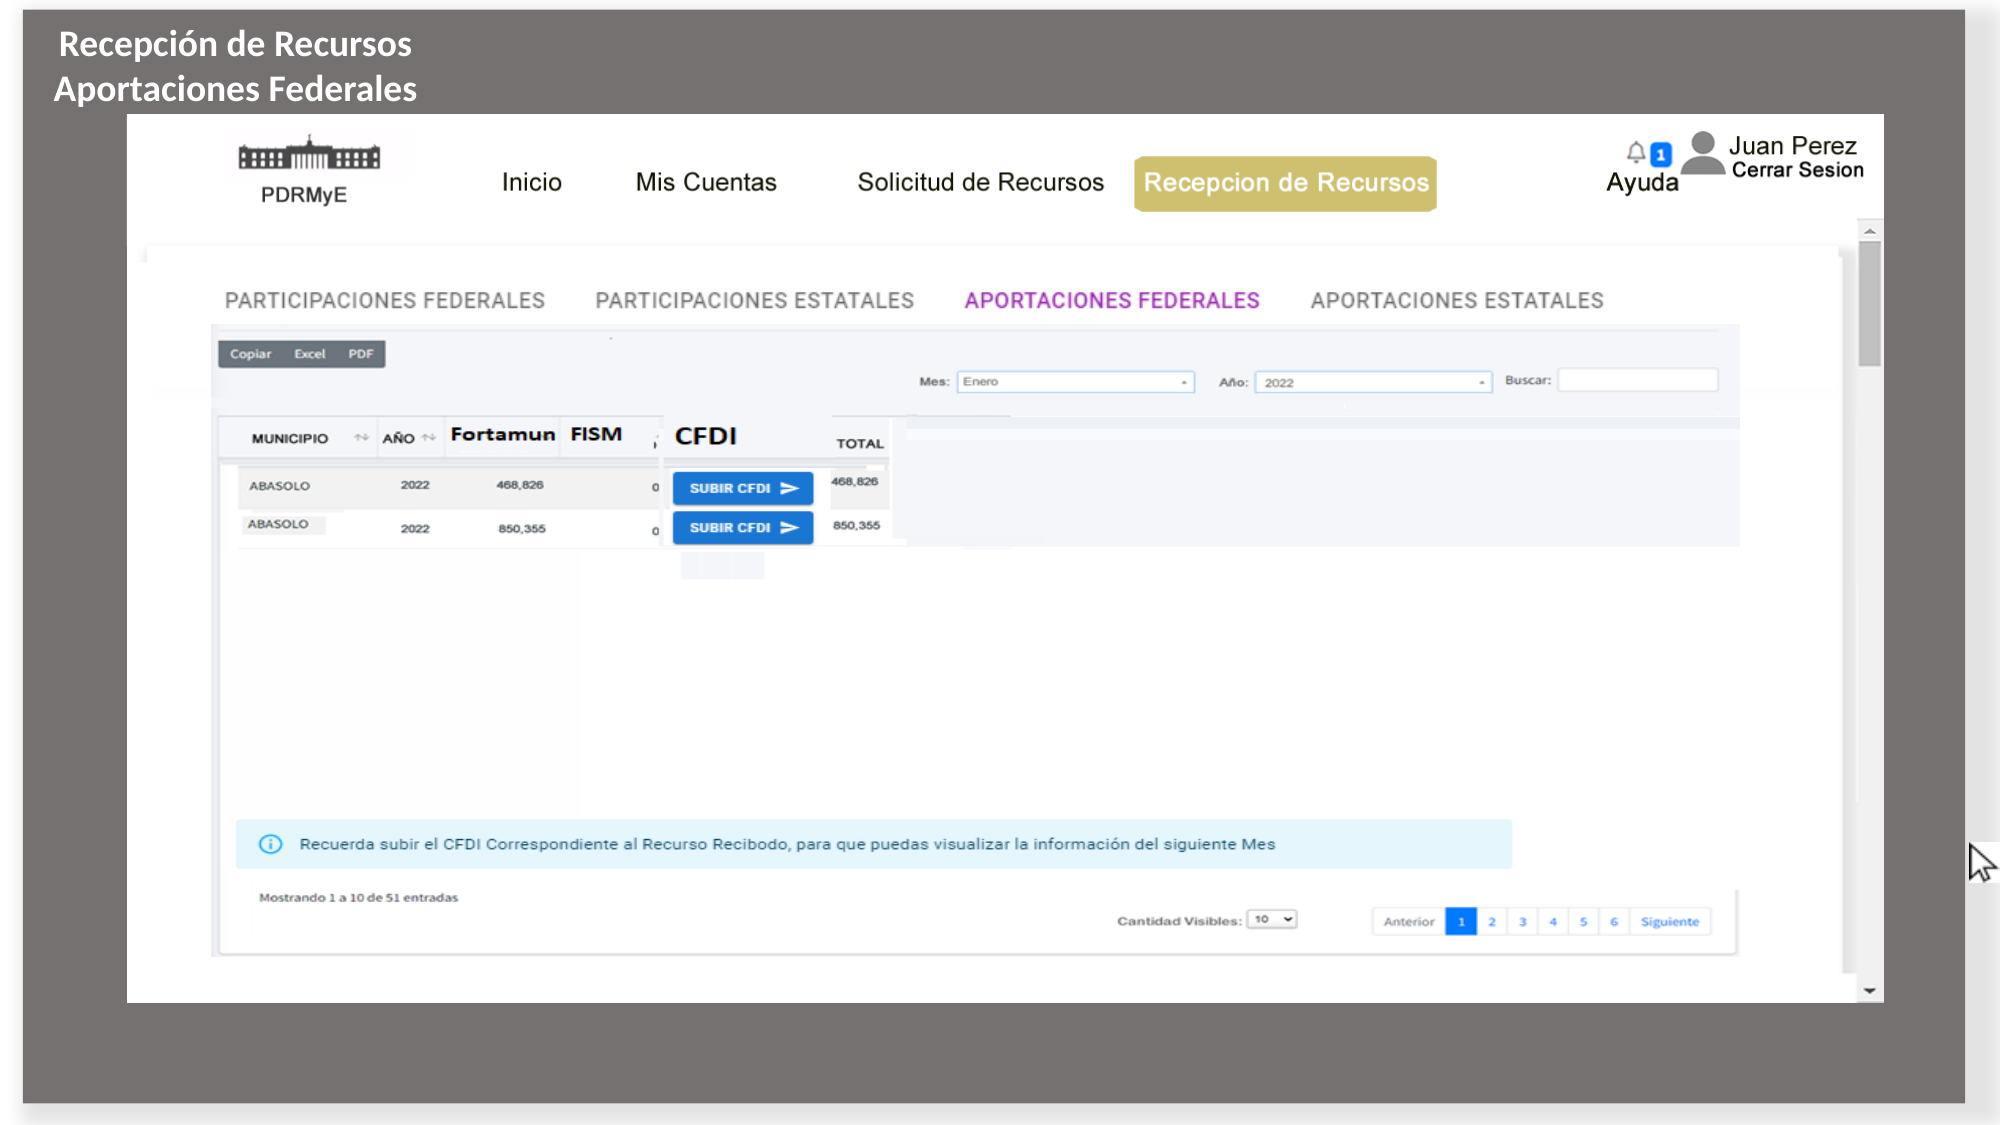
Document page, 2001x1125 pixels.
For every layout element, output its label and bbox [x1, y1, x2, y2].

picture [126, 114, 1884, 1003]
text_box [0, 0, 500, 172]
text_box [22, 9, 1966, 1104]
picture [1969, 842, 2000, 883]
